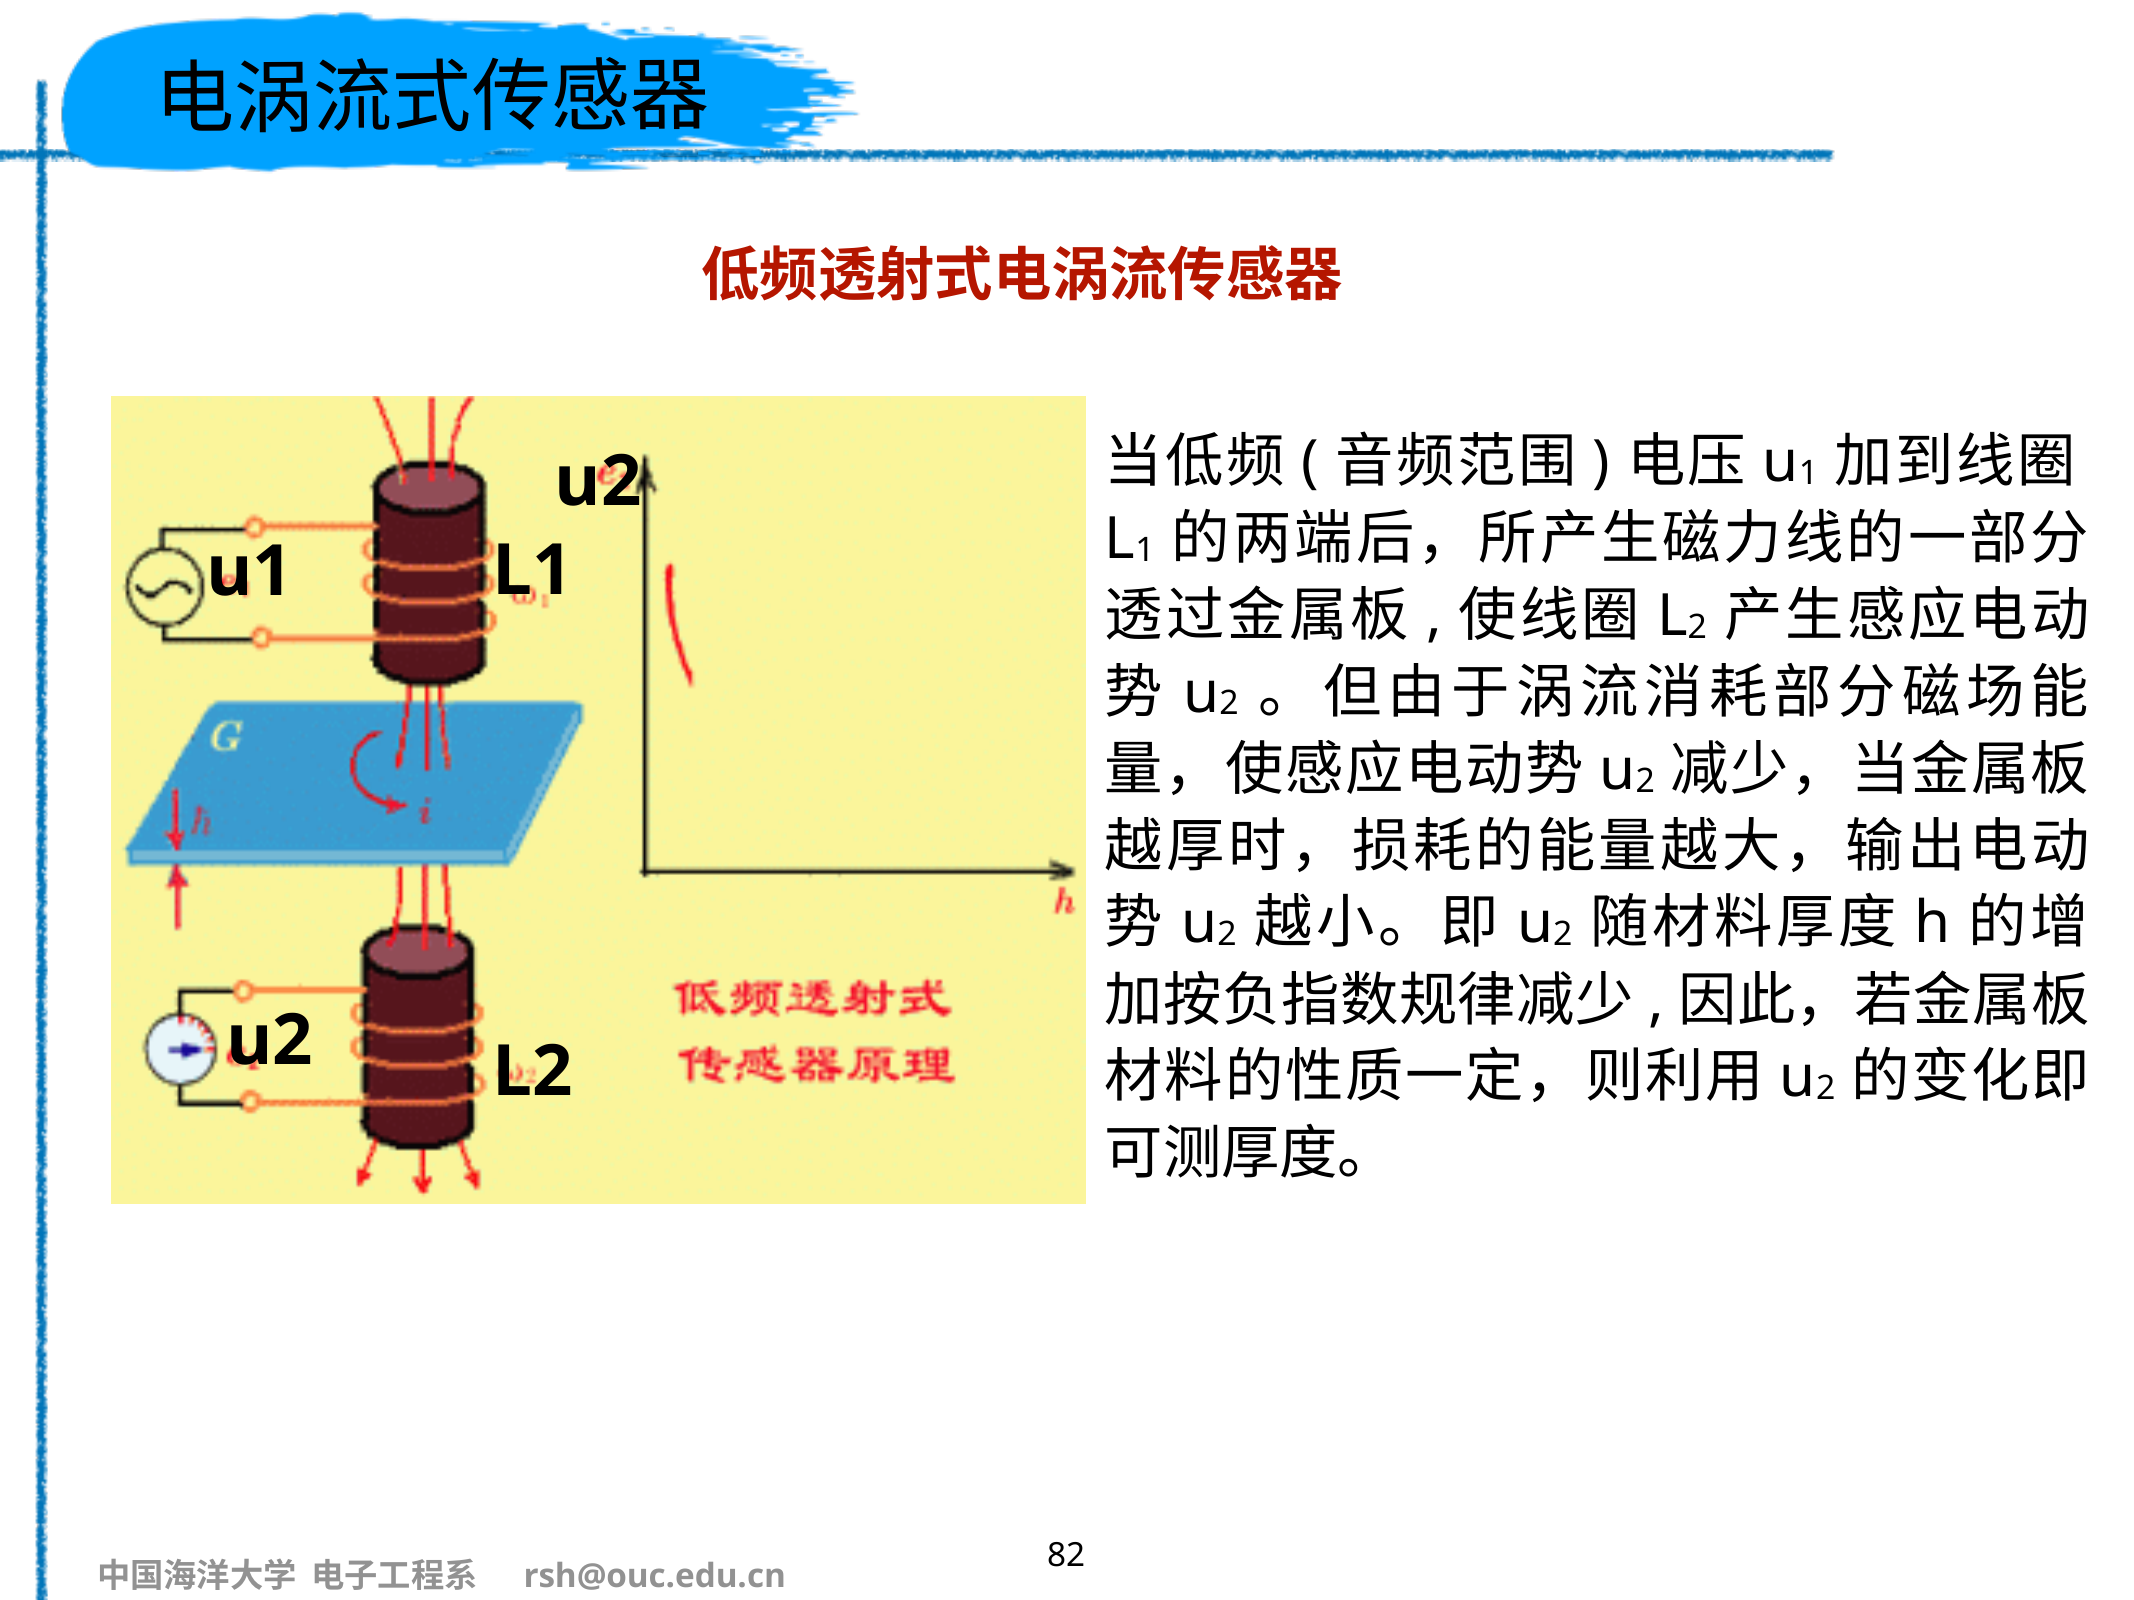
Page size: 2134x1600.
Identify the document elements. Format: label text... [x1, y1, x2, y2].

text_box 低频透射式电涡流传感器 [691, 226, 1679, 319]
picture [798, 9, 1841, 176]
text_box 当低频(音频范围)电压u1加到线圈L1的两端后，所产生磁力线的一部分透过金属板,使线圈L2产生感应电动势u2。但由于涡流消耗部分磁场能量，使感应电动势u2减少，当金属板越厚时，损耗的能量越大，输出电动势u2越小。即u2随材料厚度h的增加按负指数规律减少,因此，若金属板材料的性质一定，则利用u2的变化即可测厚度。 [1094, 405, 2101, 1197]
title 电涡流式传感器 [66, 0, 799, 187]
picture [0, 9, 67, 1600]
slide_number 82 [1037, 1524, 1095, 1579]
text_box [111, 396, 1086, 1204]
